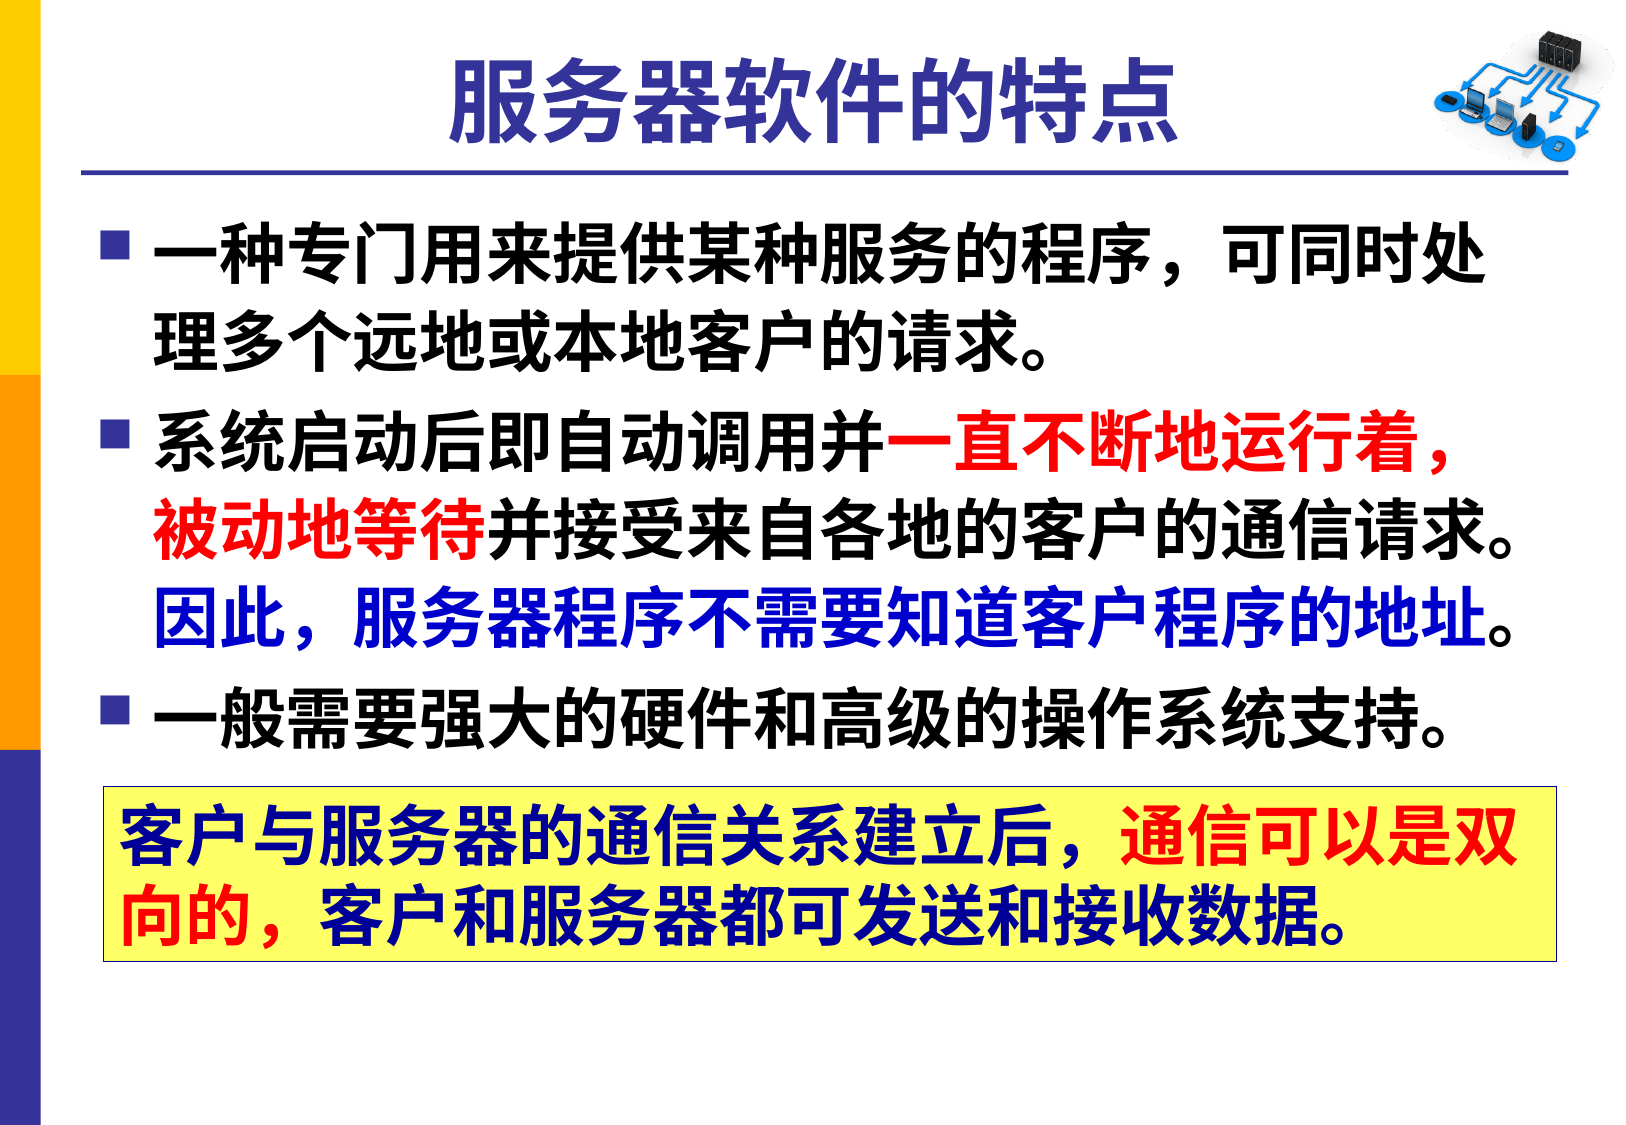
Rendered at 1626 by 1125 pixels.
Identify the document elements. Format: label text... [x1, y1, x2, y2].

list 一种专门用来提供某种服务的程序，可同时处理多个远地或本地客户的请求。 系统启动后即自动调用并一直不断地运行着，被动地等待并接受来自各地的客户的通信请求。因此，服务器程序不需要知道客户程序的地址。 一般需要强大的硬件和高级的操作系统支持。 [81, 196, 1569, 1006]
title 服务器软件的特点 [81, 30, 1569, 161]
picture [1431, 30, 1616, 165]
text_box 客户与服务器的通信关系建立后，通信可以是双向的，客户和服务器都可发送和接收数据。 [103, 786, 1557, 962]
